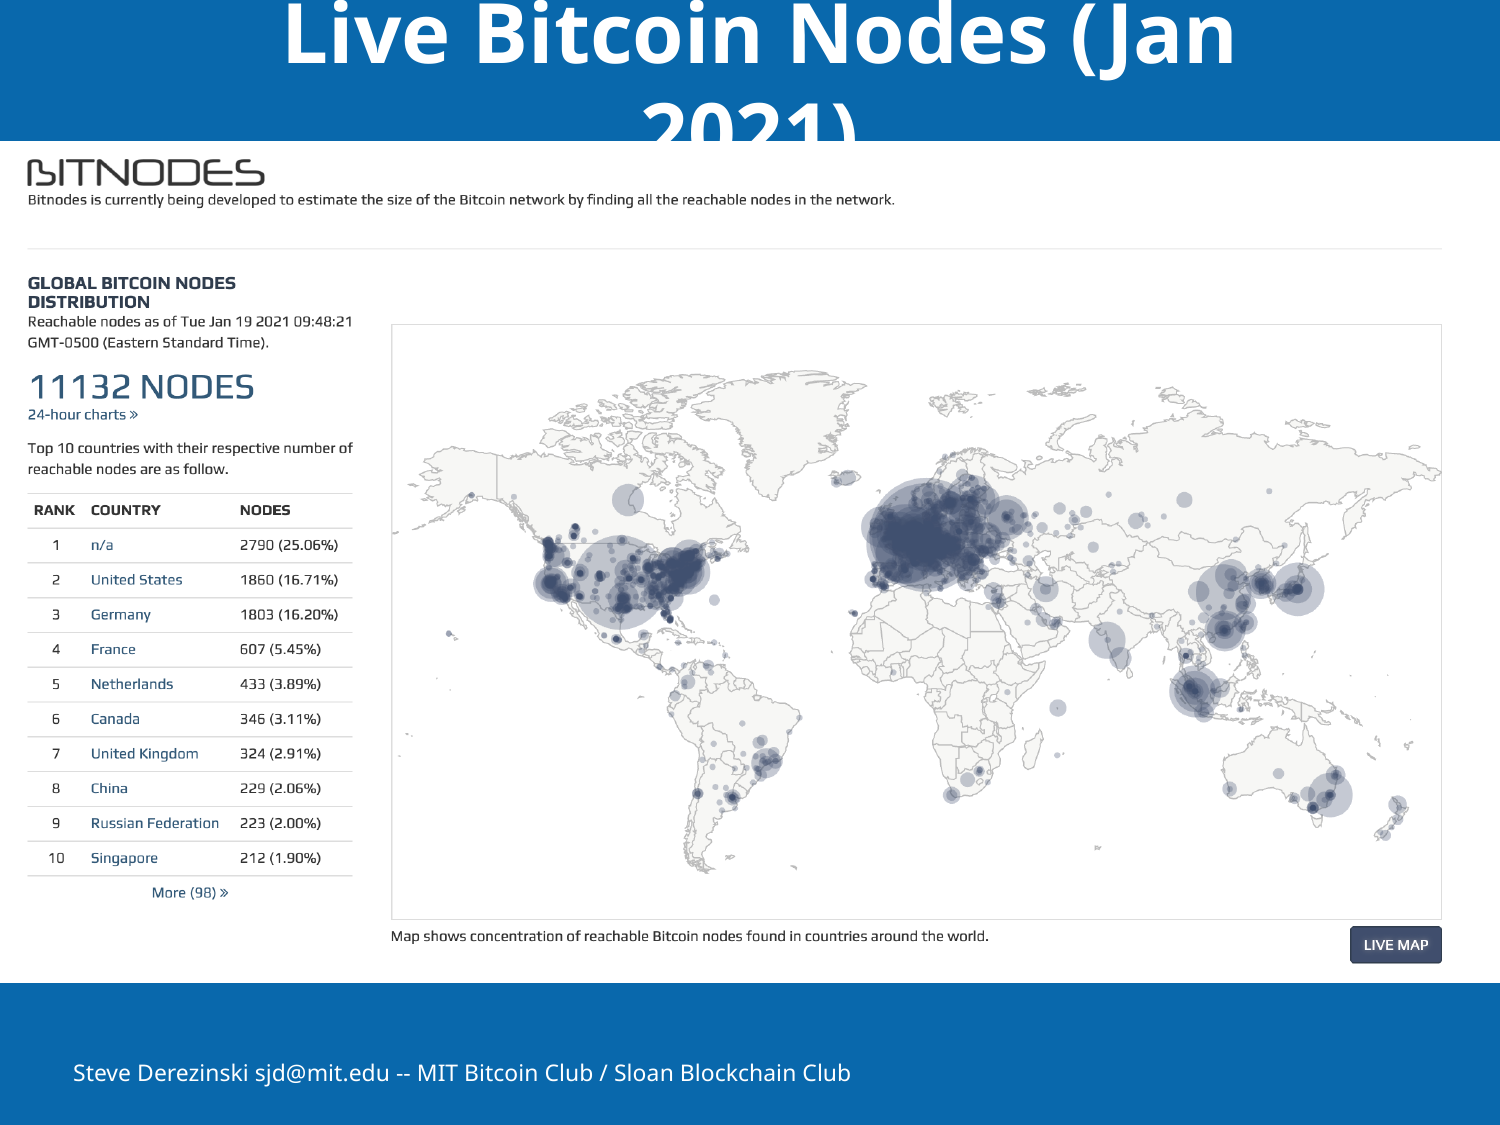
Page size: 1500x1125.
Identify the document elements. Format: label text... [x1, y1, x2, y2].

footer Steve Derezinski sjd@mit.edu -- MIT Bitcoin Club / Sloan Blockchain Club [58, 1042, 982, 1103]
picture [0, 141, 1500, 984]
title Live Bitcoin Nodes (Jan 2021) [127, 17, 1372, 140]
